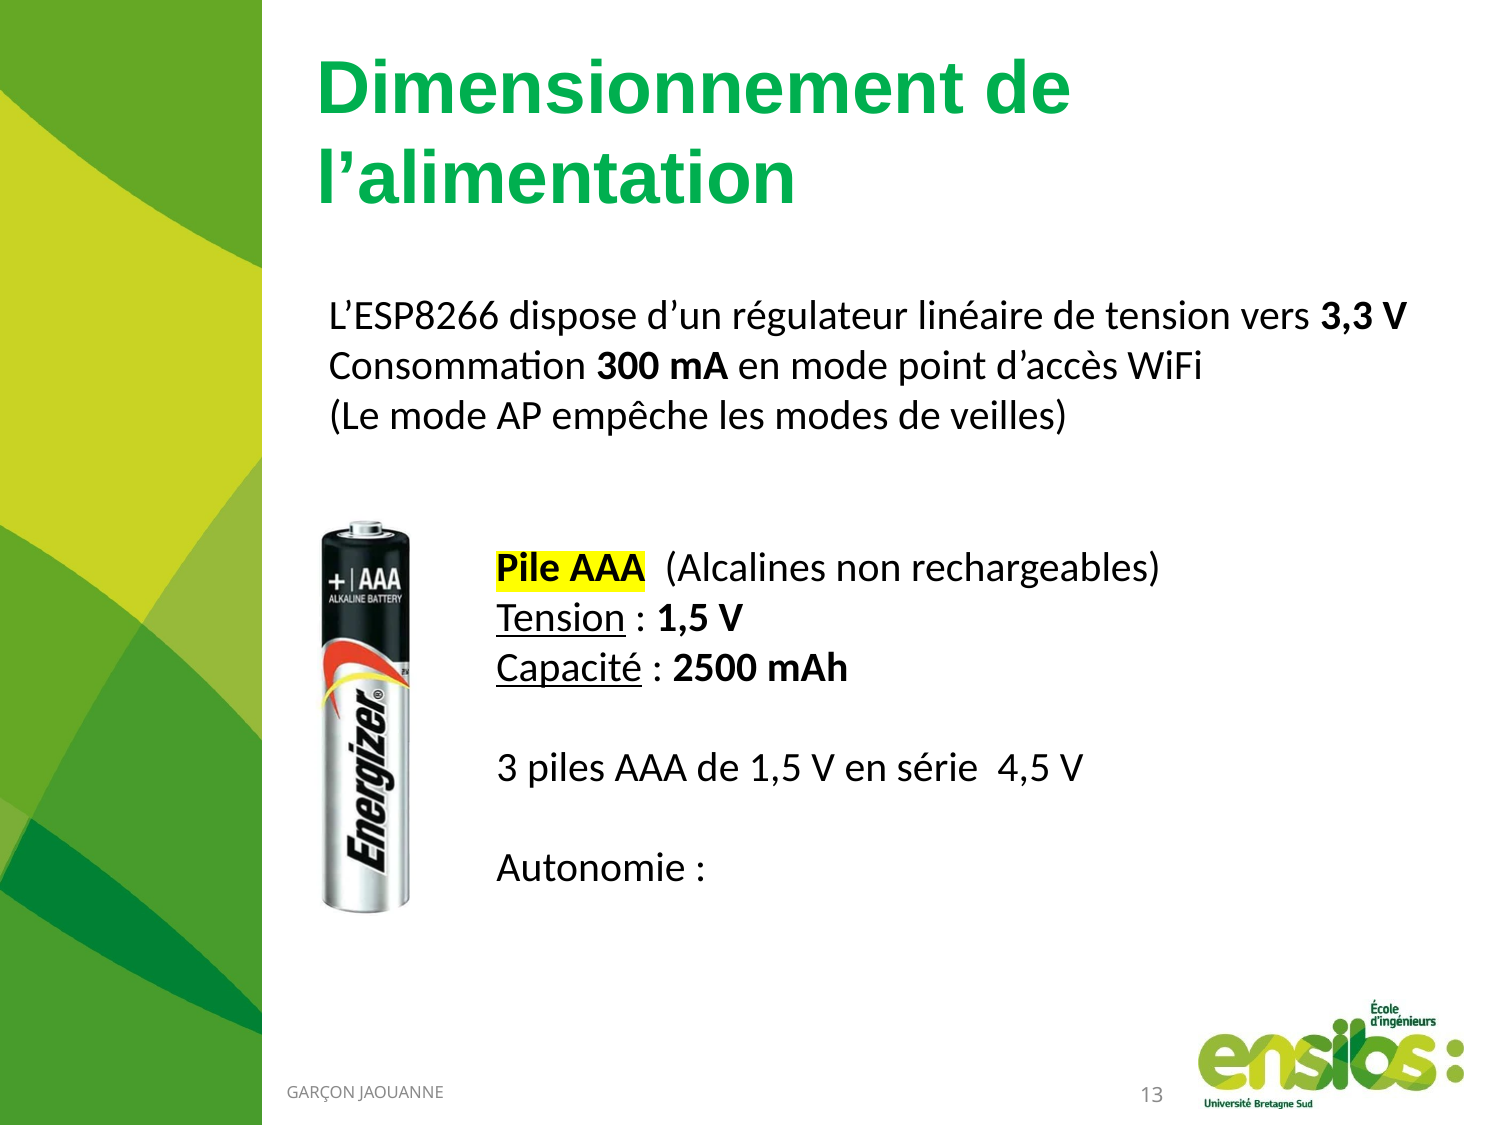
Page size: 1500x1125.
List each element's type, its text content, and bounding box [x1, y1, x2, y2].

title Dimensionnement de l’alimentation [314, 36, 1186, 227]
footer GARÇON JAOUANNE [284, 1082, 482, 1105]
picture [0, 0, 262, 1125]
picture [1198, 999, 1464, 1082]
text_box L’ESP8266 dispose d’un régulateur linéaire de tension vers 3,3 V Consommation 300 mA en mode point d’accès WiFi (Le mode AP empêche les modes de veilles) [314, 280, 1462, 446]
slide_number 13 [1133, 1082, 1500, 1108]
picture [313, 507, 417, 917]
